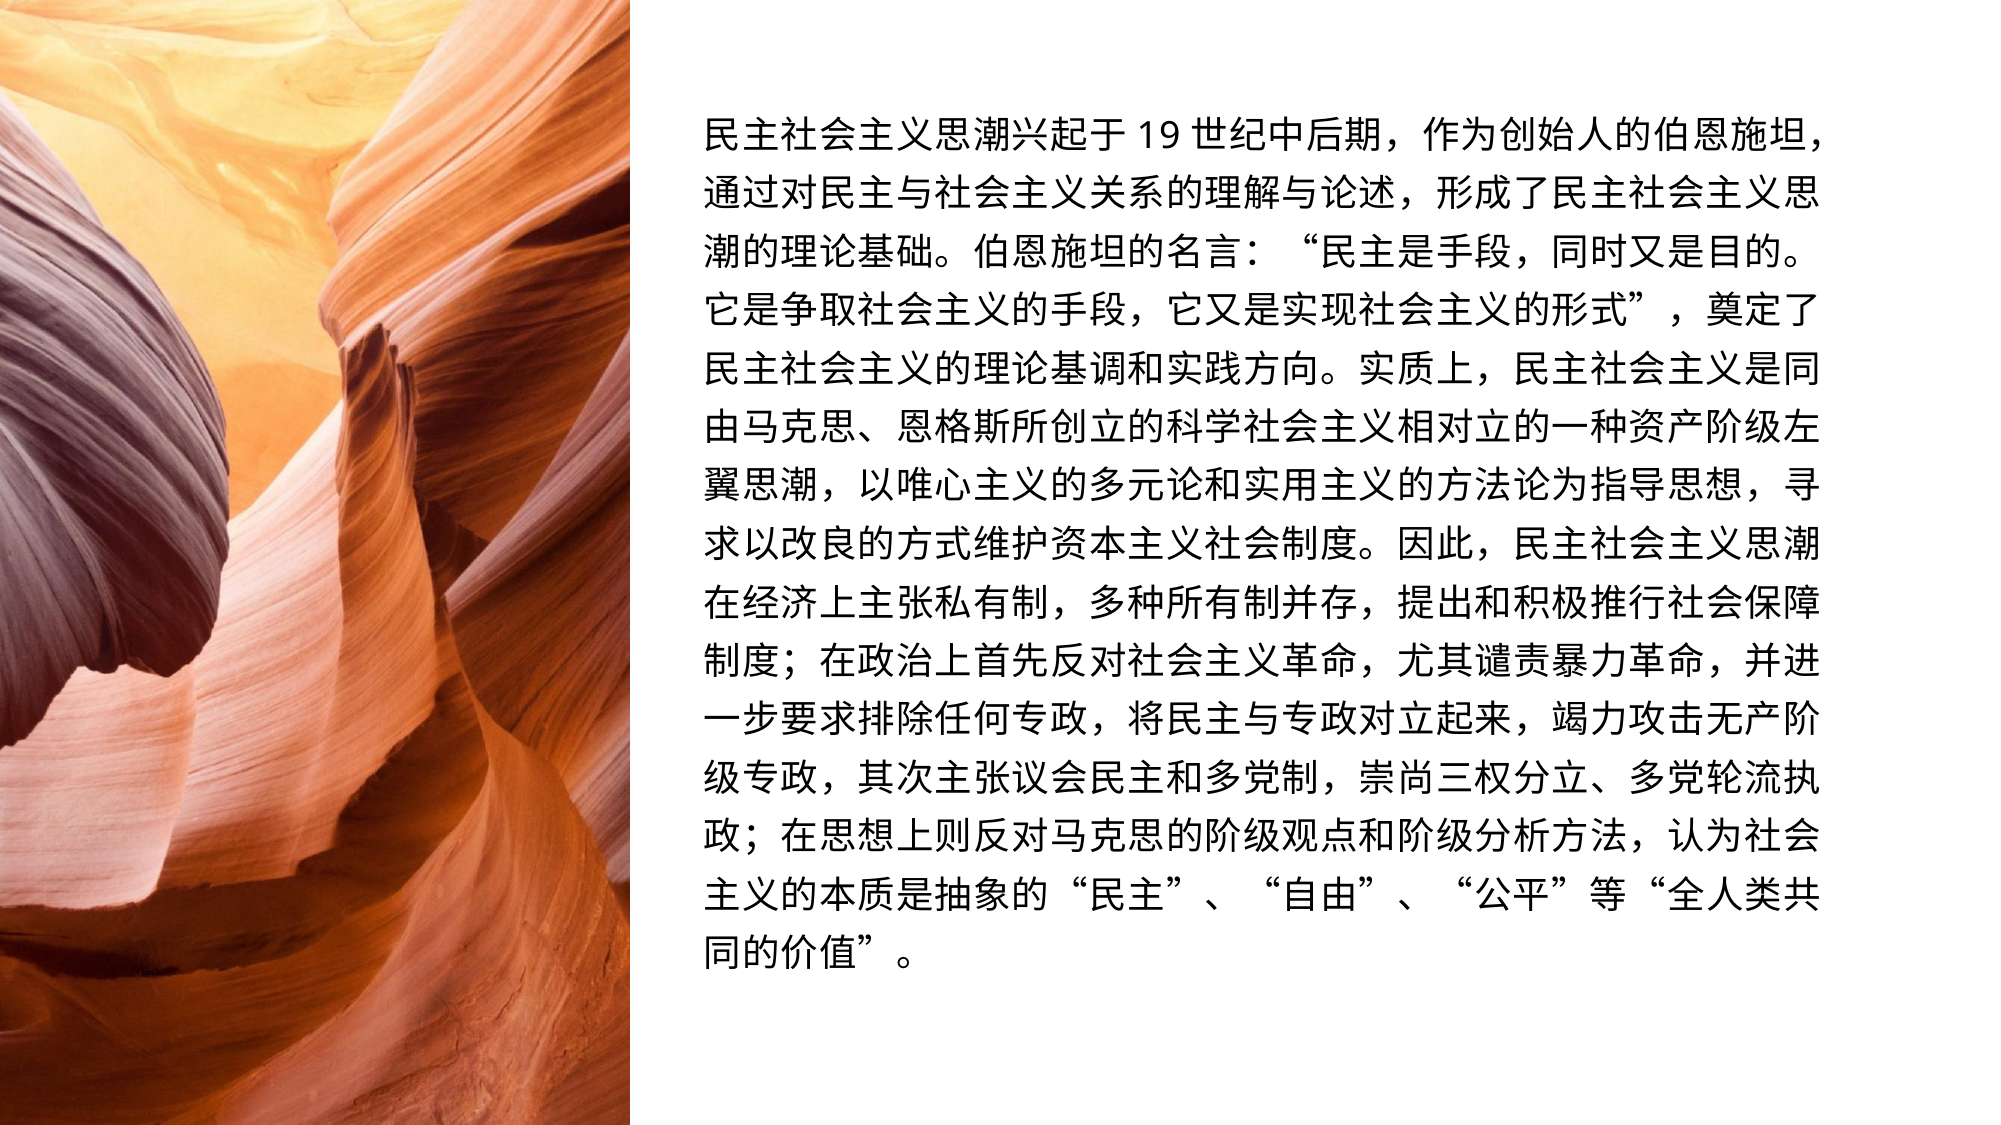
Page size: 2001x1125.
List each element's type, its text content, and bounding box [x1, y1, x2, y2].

text_box 民主社会主义思潮兴起于19世纪中后期，作为创始人的伯恩施坦，通过对民主与社会主义关系的理解与论述，形成了民主社会主义思潮的理论基础。伯恩施坦的名言：“民主是手段，同时又是目的。它是争取社会主义的手段，它又是实现社会主义的形式”，奠定了民主社会主义的理论基调和实践方向。实质上，民主社会主义是同由马克思、恩格斯所创立的科学社会主义相对立的一种资产阶级左翼思潮，以唯心主义的多元论和实用主义的方法论为指导思想，寻求以改良的方式维护资本主义社会制度。因此，民主社会主义思潮在经济上主张私有制，多种所有制并存，提出和积极推行社会保障制度；在政治上首先反对社会主义革命，尤其谴责暴力革命，并进一步要求排除任何专政，将民主与专政对立起来，竭力攻击无产阶级专政，其次主张议会民主和多党制，崇尚三权分立、多党轮流执政；在思想上则反对马克思的阶级观点和阶级分析方法，认为社会主义的本质是抽象的“民主”、“自由”、“公平”等“全人类共同的价值”。 [691, 91, 1851, 1016]
picture [0, 0, 631, 1125]
